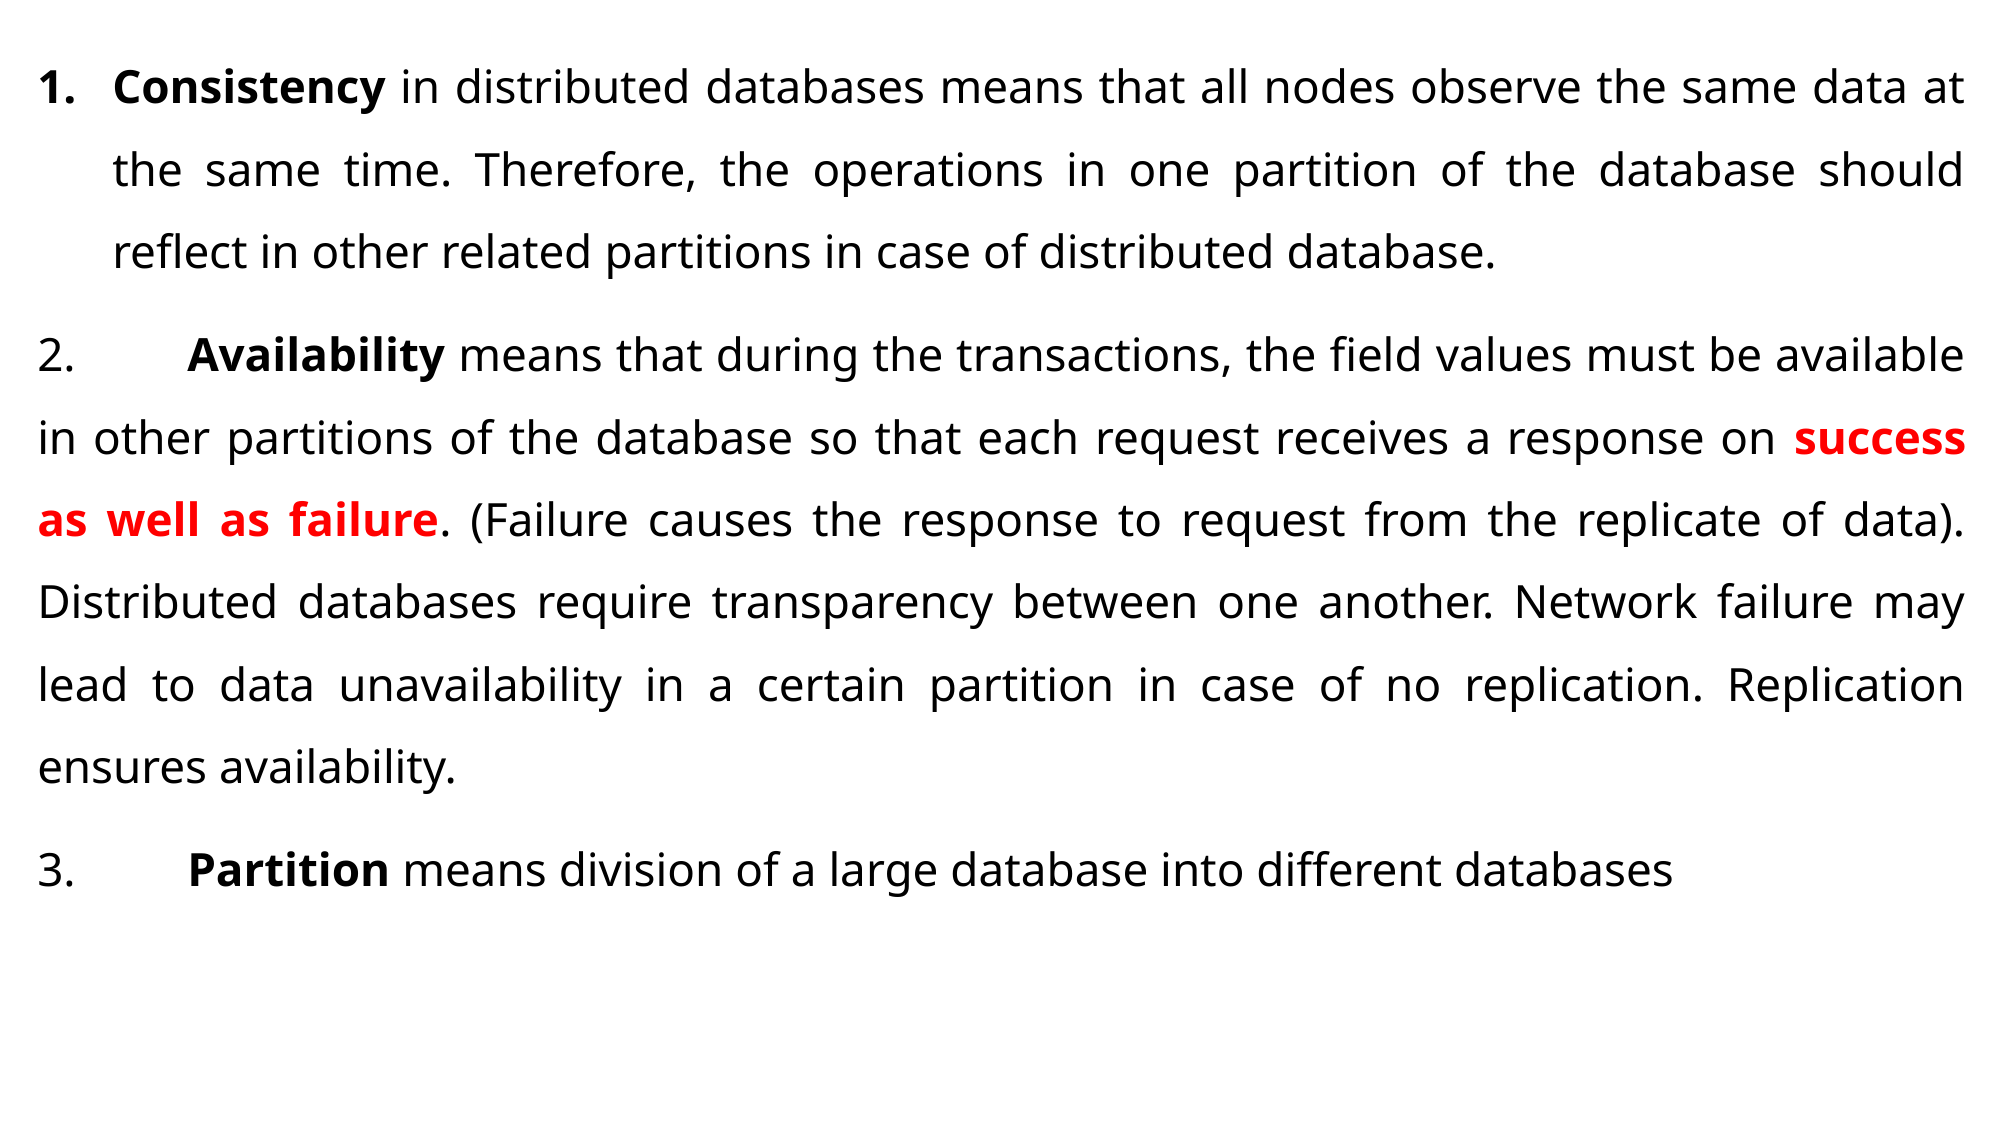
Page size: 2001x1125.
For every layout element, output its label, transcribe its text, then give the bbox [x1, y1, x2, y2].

list Consistency in distributed databases means that all nodes observe the same data at the same time. Therefore, the operations in one partition of the database should reflect in other related partitions in case of distributed database. 2. Availability means that during the transactions, the field values must be available in other partitions of the database so that each request receives a response on success as well as failure. (Failure causes the response to request from the replicate of data). Distributed databases require transparency between one another. Network failure may lead to data unavailability in a certain partition in case of no replication. Replication ensures availability. 3. Partition means division of a large database into different databases [22, 23, 1982, 1009]
